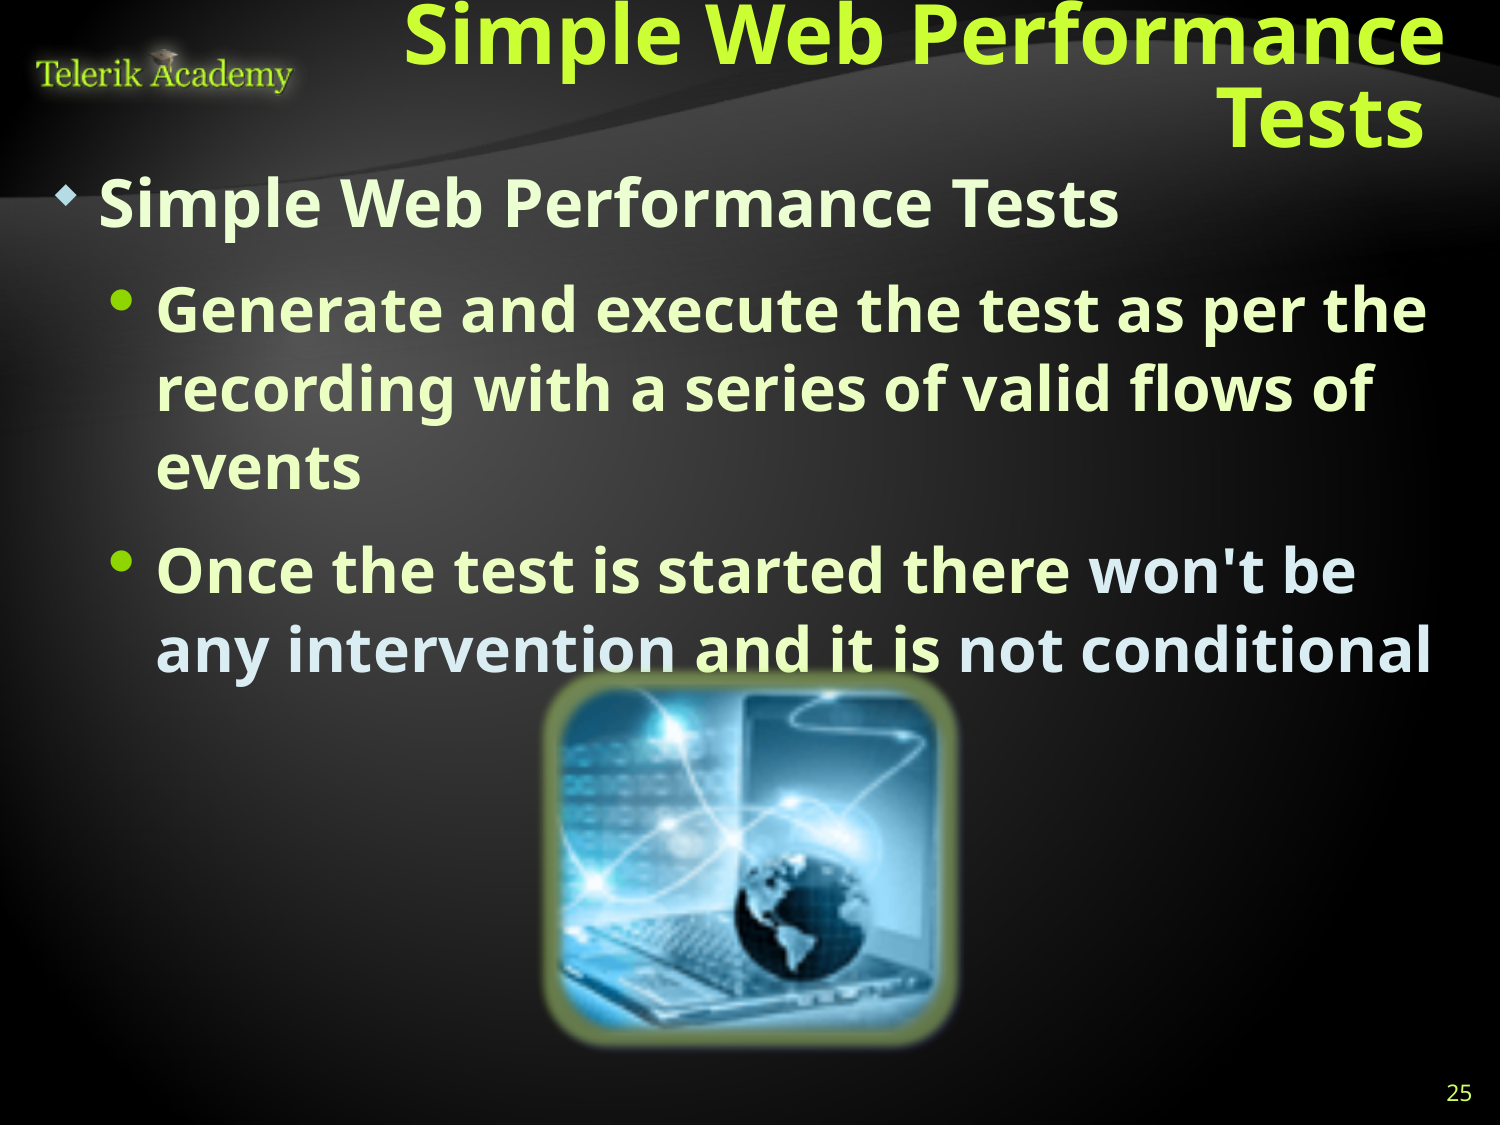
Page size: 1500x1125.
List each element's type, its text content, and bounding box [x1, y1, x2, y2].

list Simple Web Performance Tests Generate and execute the test as per the recording with a series of valid flows of events Once the test is started there won't be any intervention and it is not conditional [37, 149, 1463, 1100]
title Simple Web Performance Tests [300, 12, 1463, 149]
picture [0, 0, 1500, 1125]
slide_number 25 [1412, 1074, 1488, 1113]
